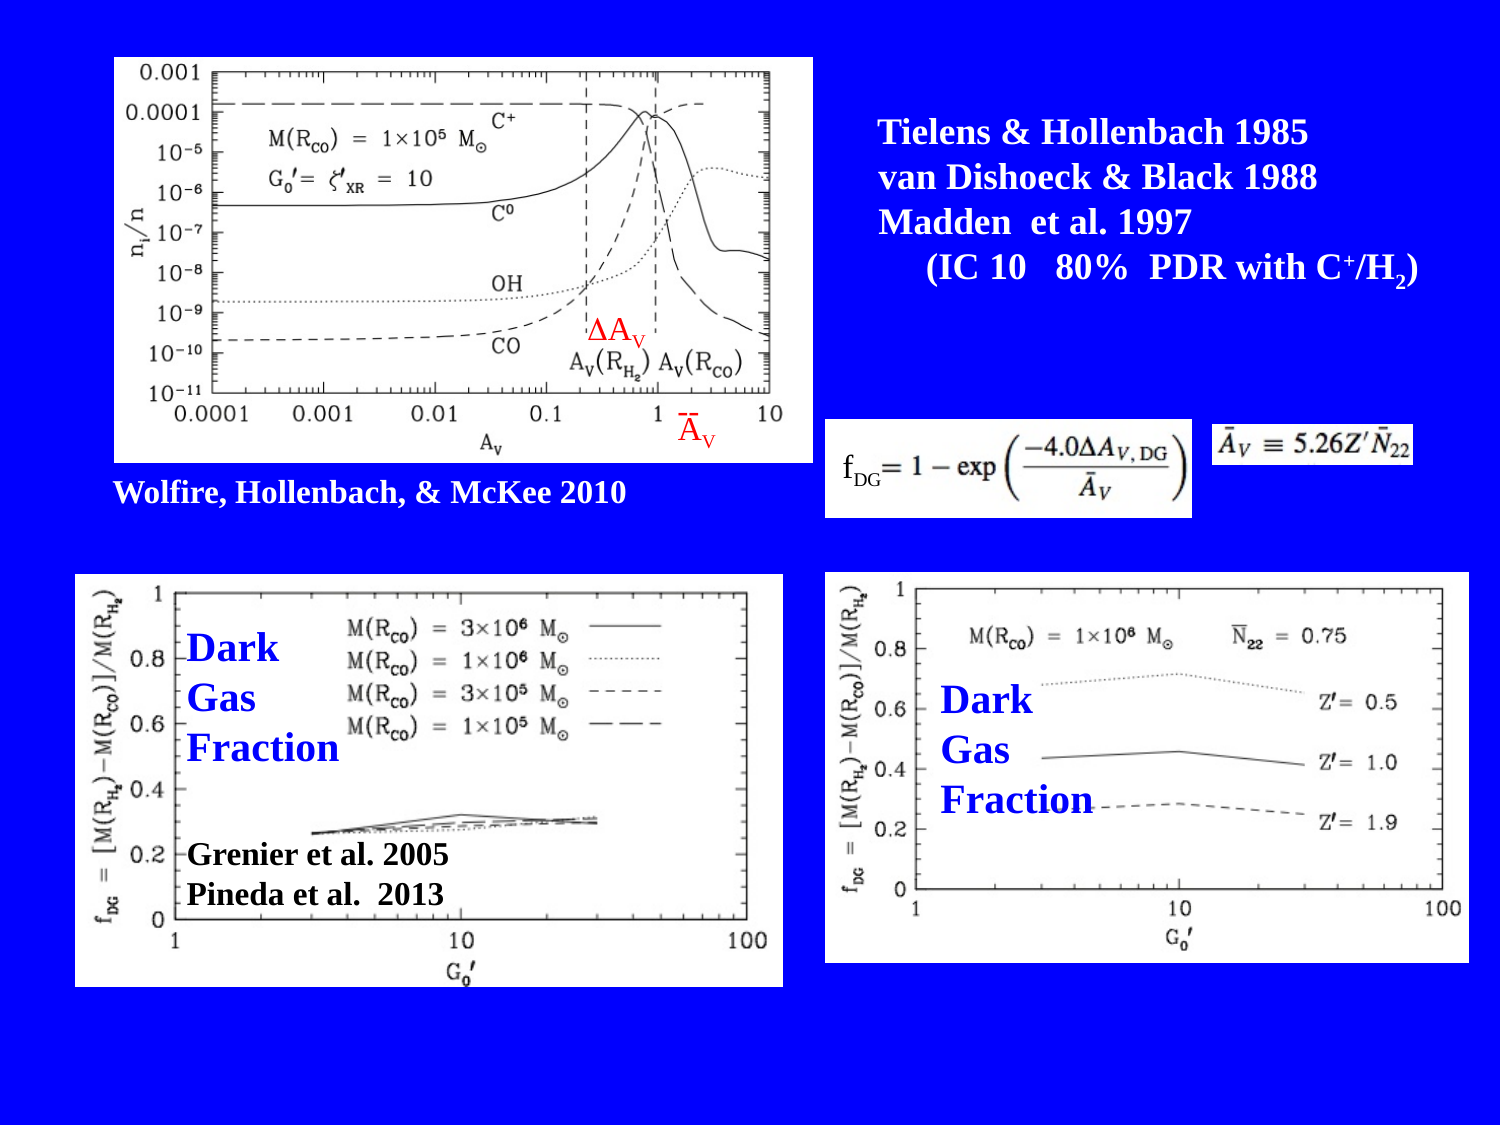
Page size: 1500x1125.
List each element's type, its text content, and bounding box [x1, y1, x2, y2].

picture [74, 574, 783, 987]
picture [824, 419, 1192, 518]
text_box Wolfire, Hollenbach, & McKee 2010 [97, 462, 643, 518]
text_box Tielens & Hollenbach 1985 van Dishoeck & Black 1988 Madden et al. 1997 (IC 10 80% PDR with C+/H2) [854, 99, 1434, 346]
picture [1212, 424, 1413, 465]
picture [114, 57, 813, 463]
picture [824, 572, 1469, 963]
